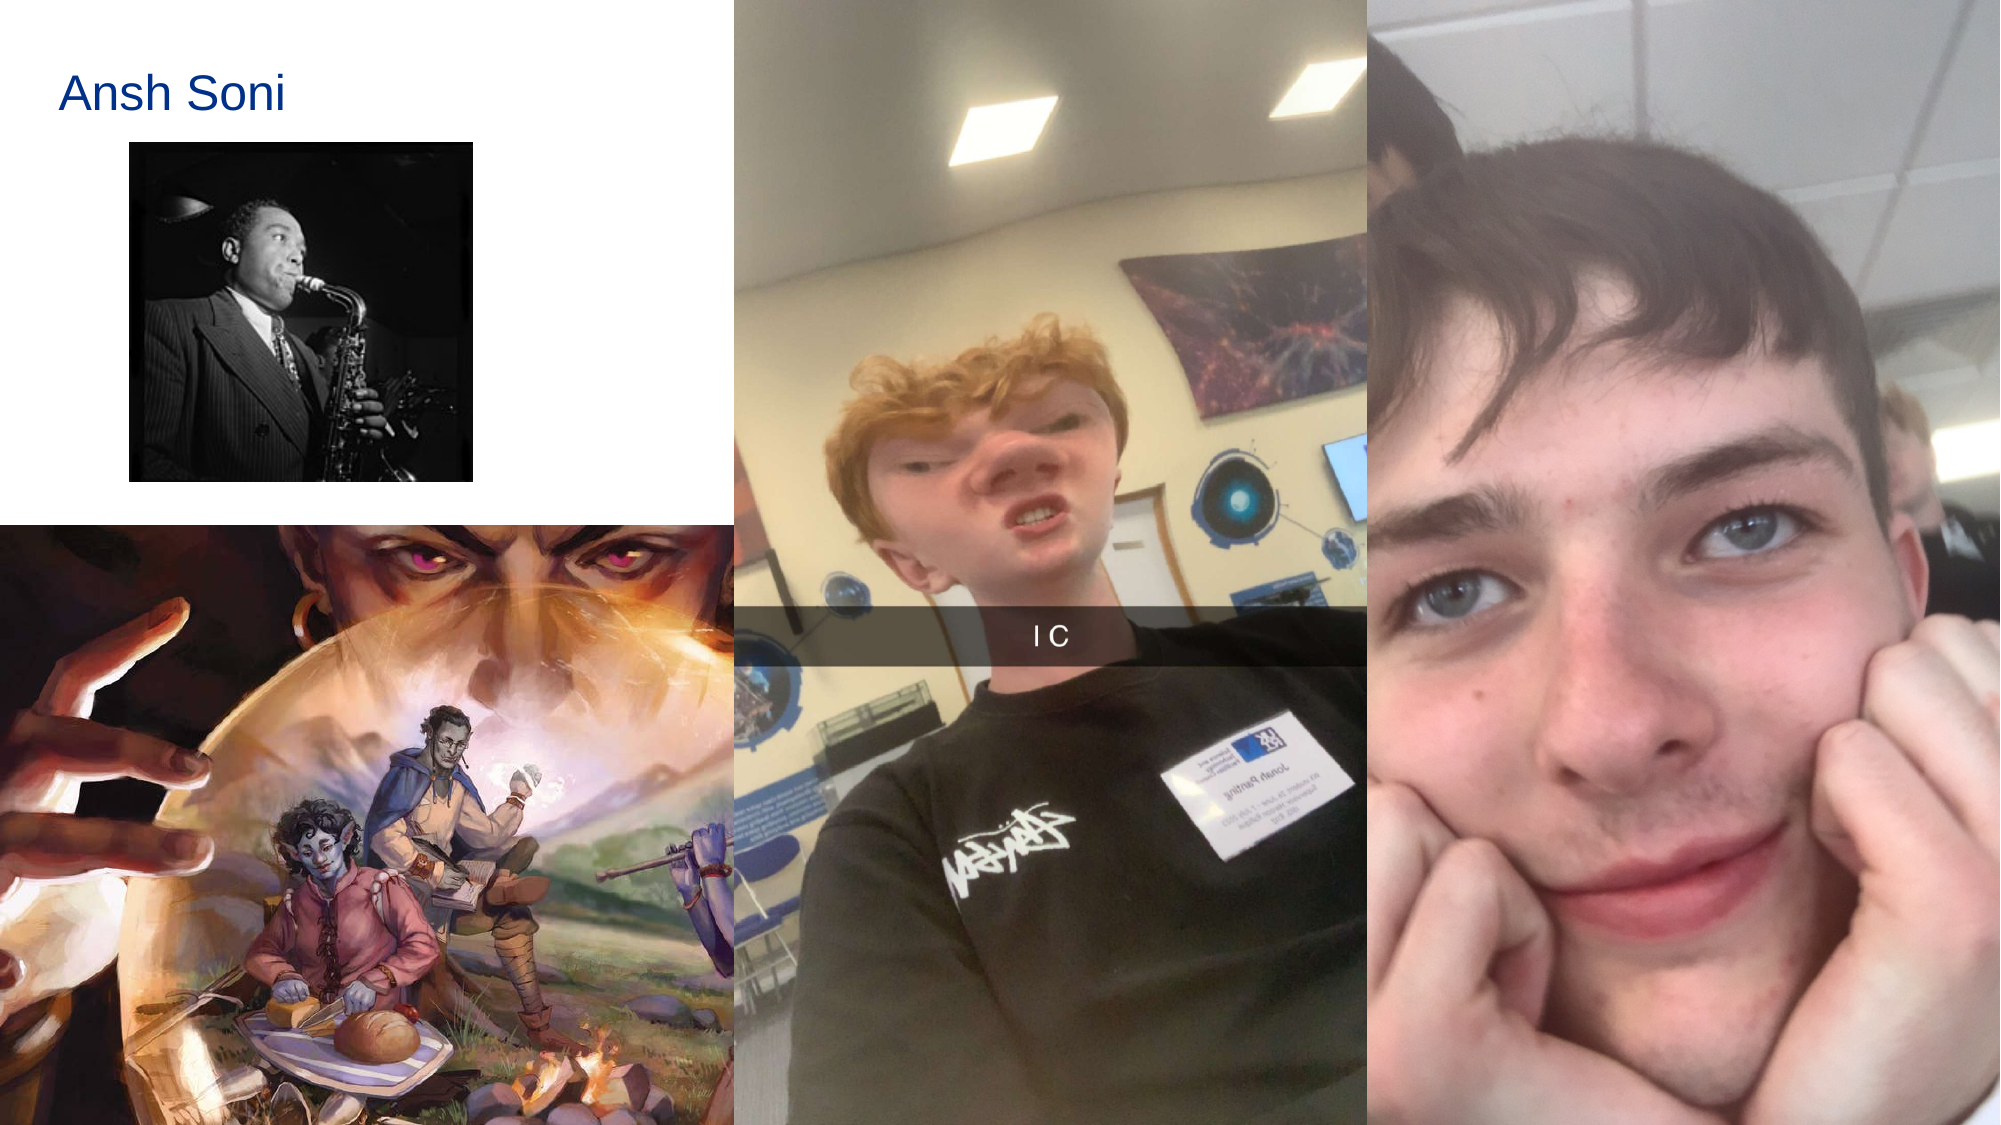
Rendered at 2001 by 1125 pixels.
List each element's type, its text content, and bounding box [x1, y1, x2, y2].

picture [0, 0, 2000, 1125]
text_box Ansh Soni [43, 59, 734, 155]
